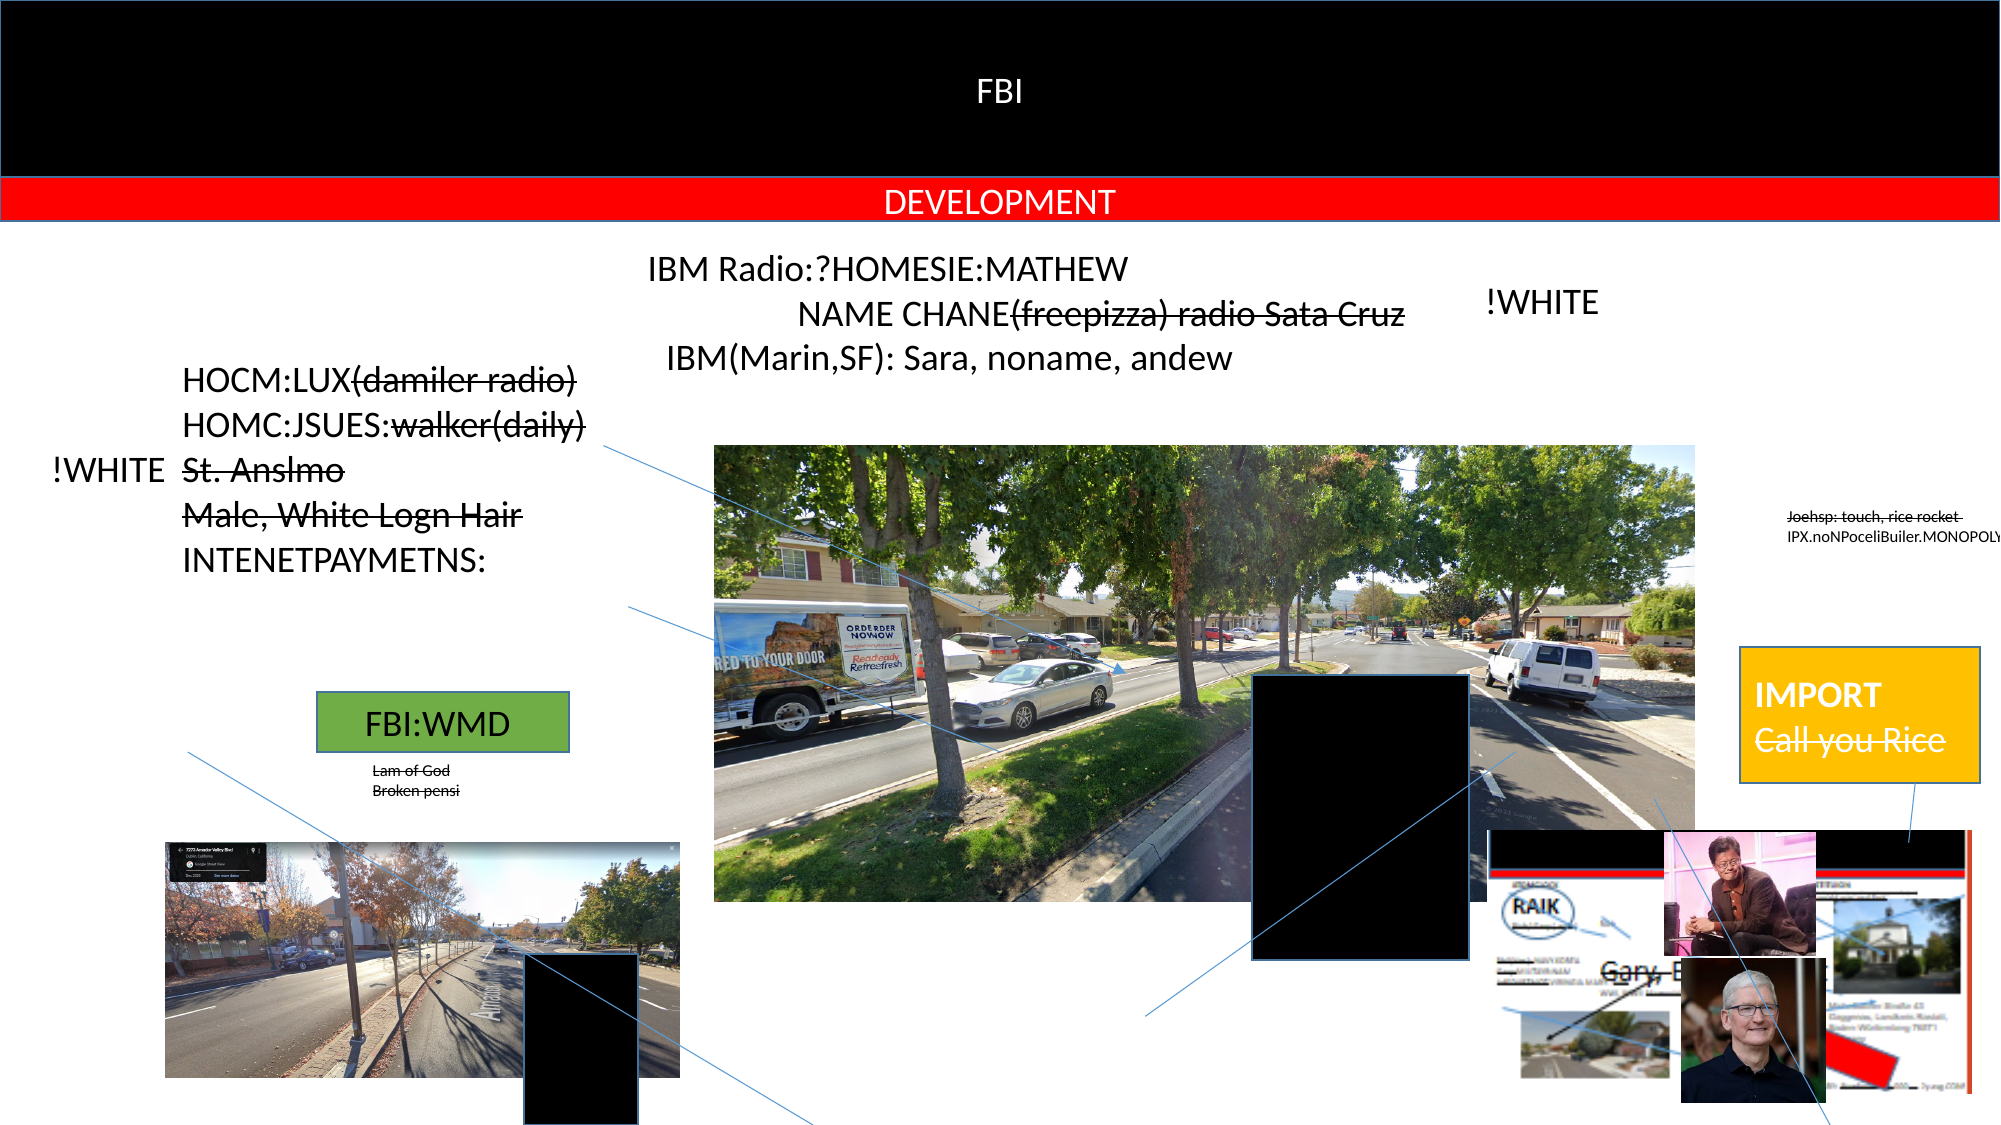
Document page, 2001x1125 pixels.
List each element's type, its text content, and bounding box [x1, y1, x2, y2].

text_box FBI [0, 0, 2000, 176]
picture [814, 445, 1695, 1094]
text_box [1145, 752, 1516, 1017]
picture [1832, 830, 1972, 1094]
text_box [603, 445, 1127, 674]
text_box FBI:WMD [350, 691, 534, 752]
text_box Joehsp: touch, rice rocket IPX.noNPoceliBuiler.MONOPOLY.avg.default [1772, 498, 2000, 554]
text_box HOCM:LUX(damiler radio) HOMC:JSUES:walker(daily) St. Anslmo Male, White Logn Hair INTENETPAYMETNS: [167, 347, 601, 587]
text_box !WHITE [36, 438, 181, 498]
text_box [1908, 782, 1916, 843]
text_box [628, 606, 1001, 753]
text_box IBM Radio:?HOMESIE:MATHEW NAME CHANE(freepizza) radio Sata Cruz [632, 236, 1421, 342]
text_box DEVELOPMENT [0, 176, 2000, 222]
picture [165, 842, 187, 1078]
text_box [1654, 798, 1832, 1125]
text_box [534, 691, 570, 752]
text_box [316, 691, 350, 752]
text_box !WHITE [1470, 269, 1615, 330]
text_box IMPORT Call you Rice [1739, 646, 1981, 784]
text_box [187, 752, 814, 1125]
text_box IBM(Marin,SF): Sara, noname, andew [651, 342, 1249, 386]
